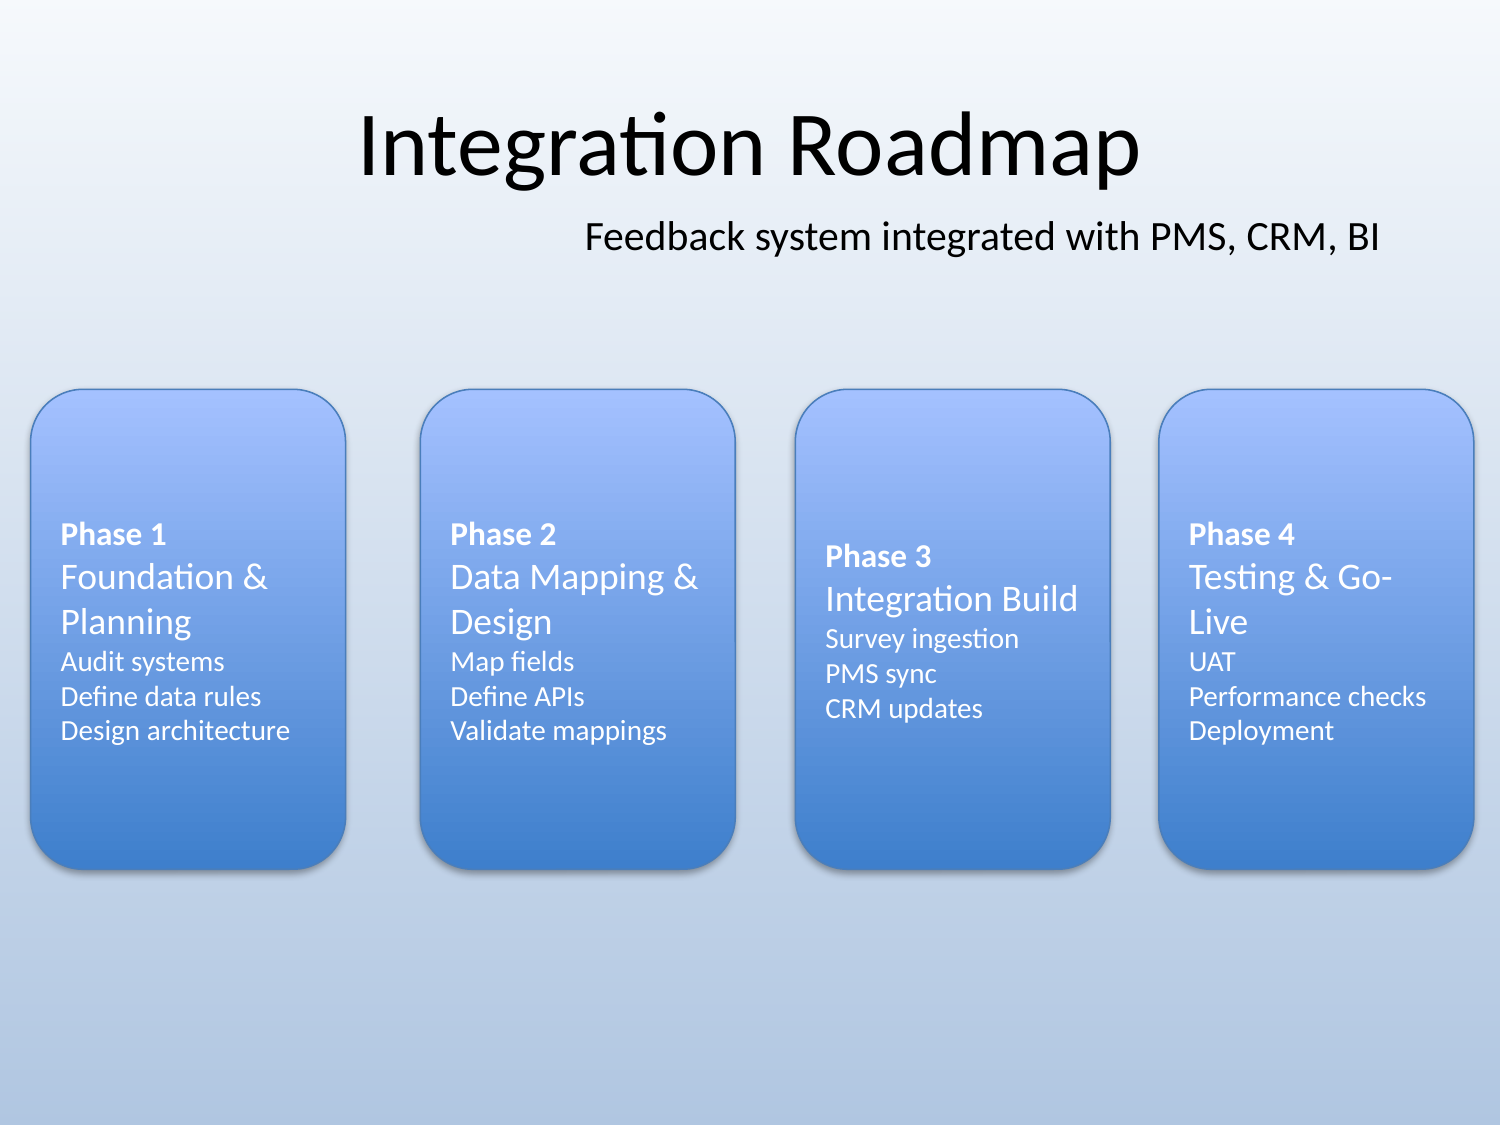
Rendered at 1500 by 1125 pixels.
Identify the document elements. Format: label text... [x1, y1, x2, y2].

text_box Phase 2 Data Mapping & Design Map fields Define APIs Validate mappings [419, 388, 737, 871]
title Integration Roadmap [75, 45, 1425, 233]
text_box Phase 1 Foundation & Planning Audit systems Define data rules Design architecture [29, 388, 347, 871]
text_box Feedback system integrated with PMS, CRM, BI [570, 201, 1397, 267]
text_box Phase 4 Testing & Go-Live UAT Performance checks Deployment [1158, 388, 1475, 871]
text_box Phase 3 Integration Build Survey ingestion PMS sync CRM updates [794, 388, 1112, 871]
